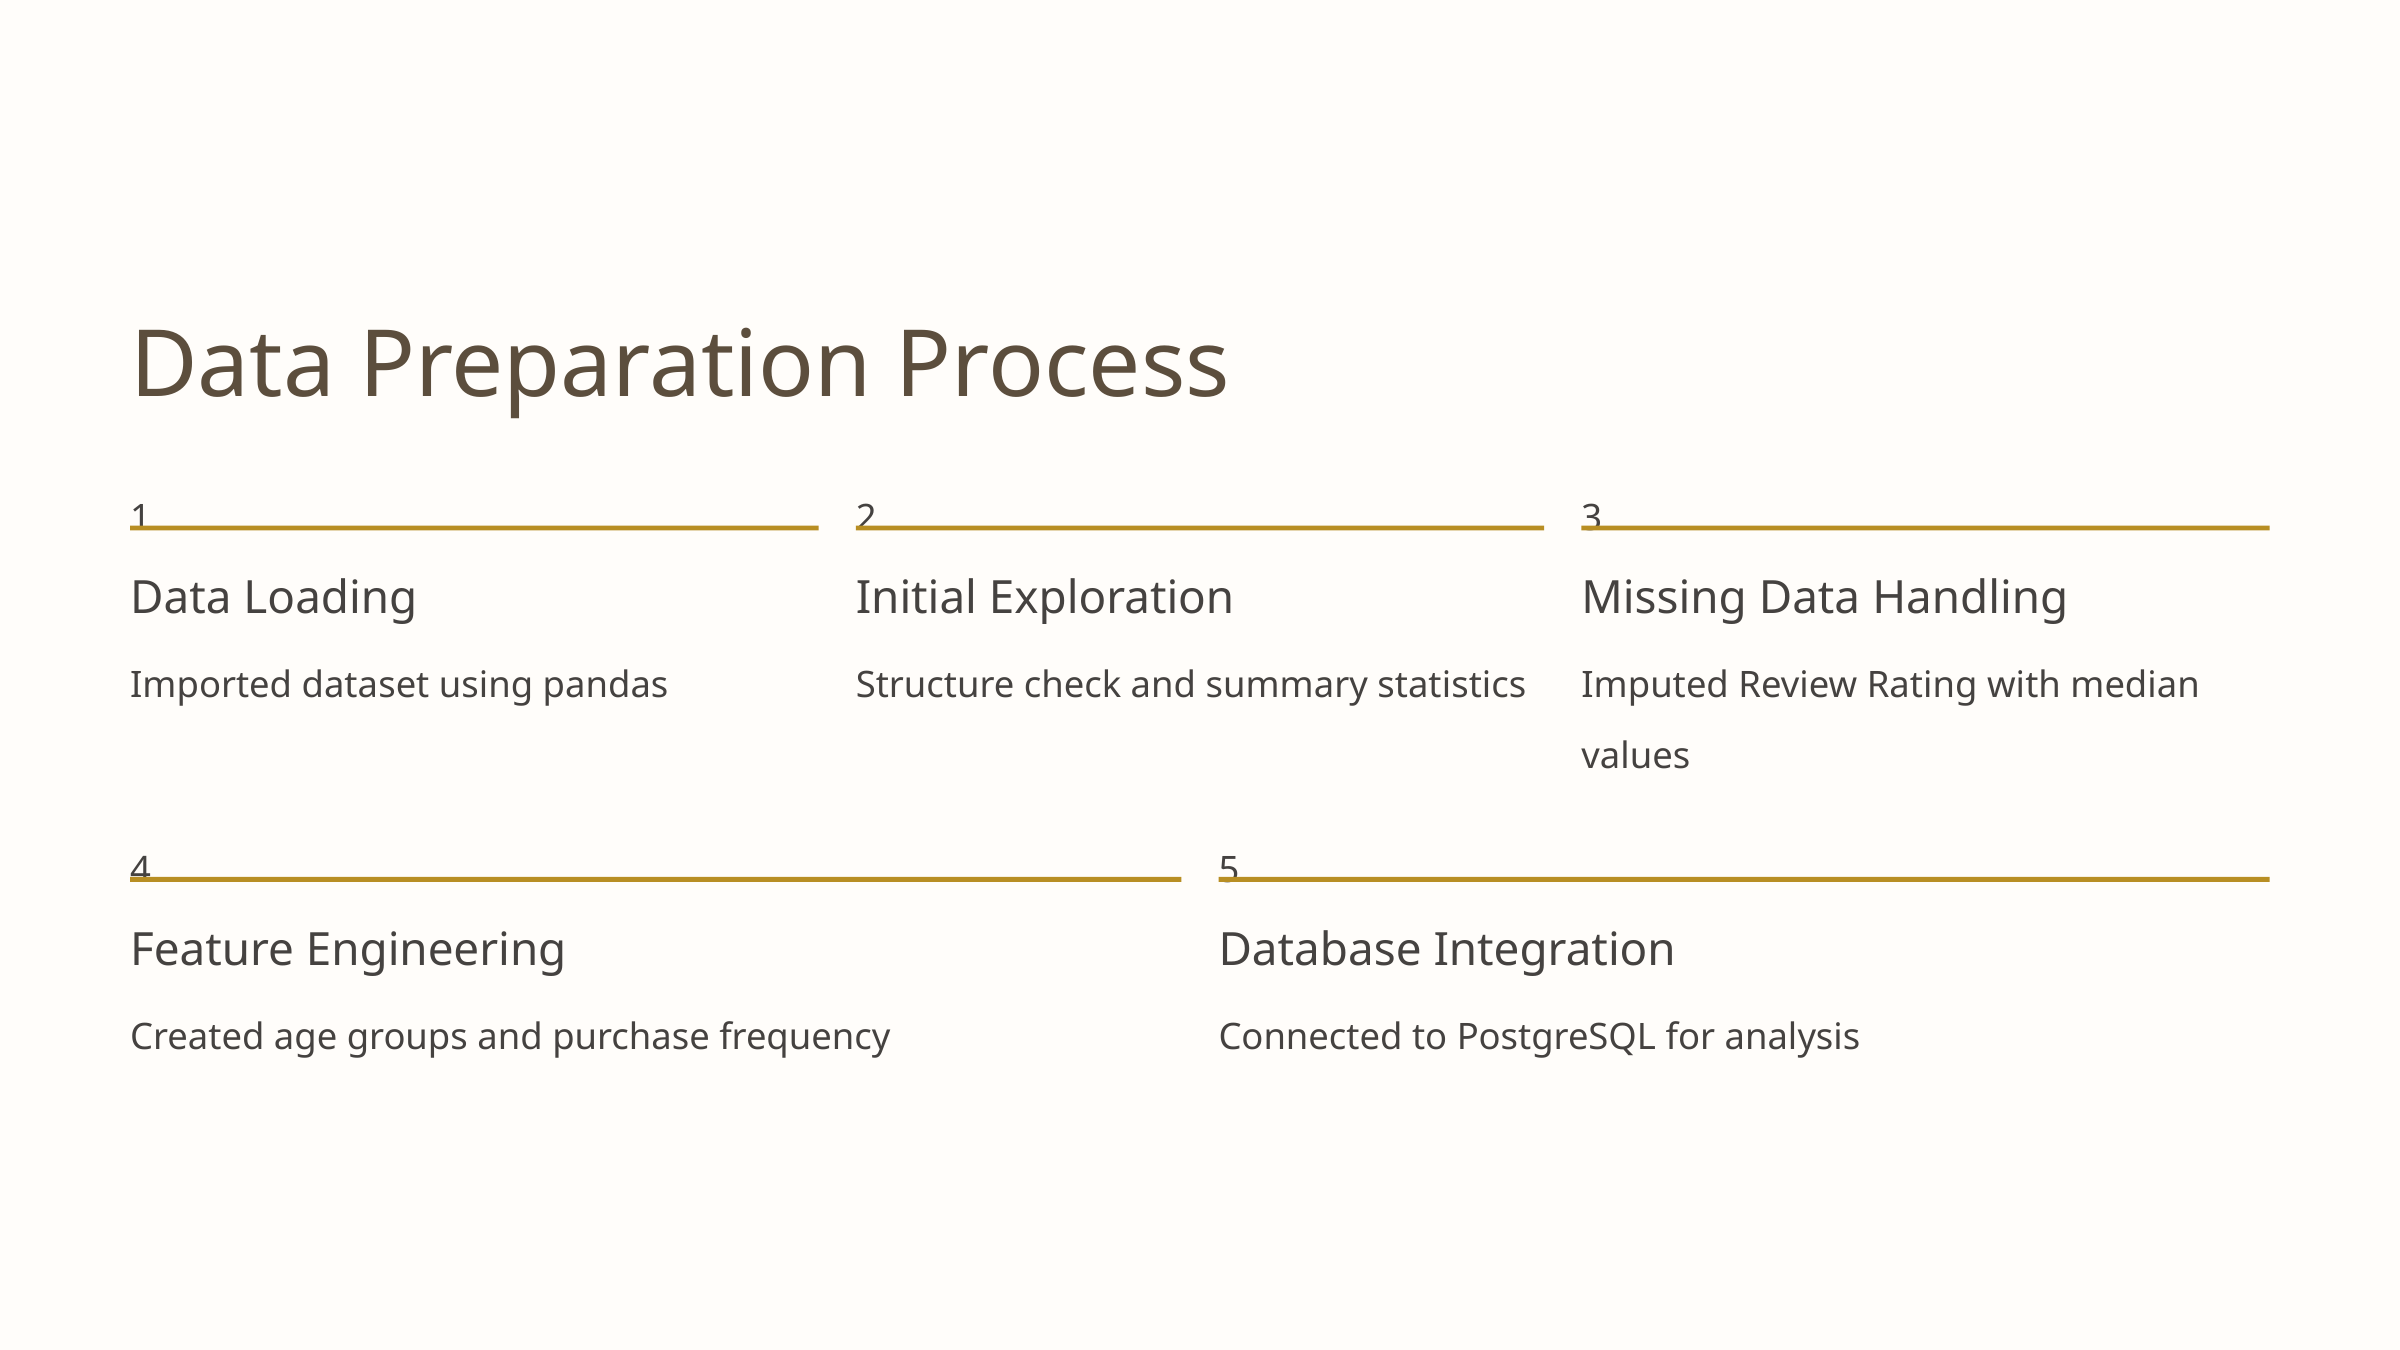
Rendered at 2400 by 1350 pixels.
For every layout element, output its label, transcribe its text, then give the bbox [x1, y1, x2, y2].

text_box Imputed Review Rating with median values [1581, 634, 2270, 754]
text_box Feature Engineering [130, 905, 1163, 964]
text_box 5 [1218, 818, 1256, 866]
text_box Missing Data Handling [1581, 554, 2270, 613]
text_box Imported dataset using pandas [130, 634, 819, 694]
text_box Data Loading [130, 554, 596, 613]
text_box 4 [130, 818, 168, 866]
text_box Data Preparation Process [130, 276, 1934, 393]
text_box [1581, 525, 2270, 531]
text_box Created age groups and purchase frequency [130, 985, 1182, 1046]
text_box Connected to PostgreSQL for analysis [1218, 985, 2270, 1046]
text_box [1218, 876, 2270, 882]
text_box Structure check and summary statistics [855, 634, 1545, 694]
text_box [855, 525, 1545, 531]
text_box Database Integration [1218, 905, 2251, 964]
text_box 3 [1581, 467, 1619, 514]
text_box Initial Exploration [855, 554, 1321, 613]
text_box 2 [855, 467, 893, 514]
text_box [130, 876, 1182, 882]
text_box [130, 525, 819, 531]
text_box 1 [130, 467, 168, 514]
